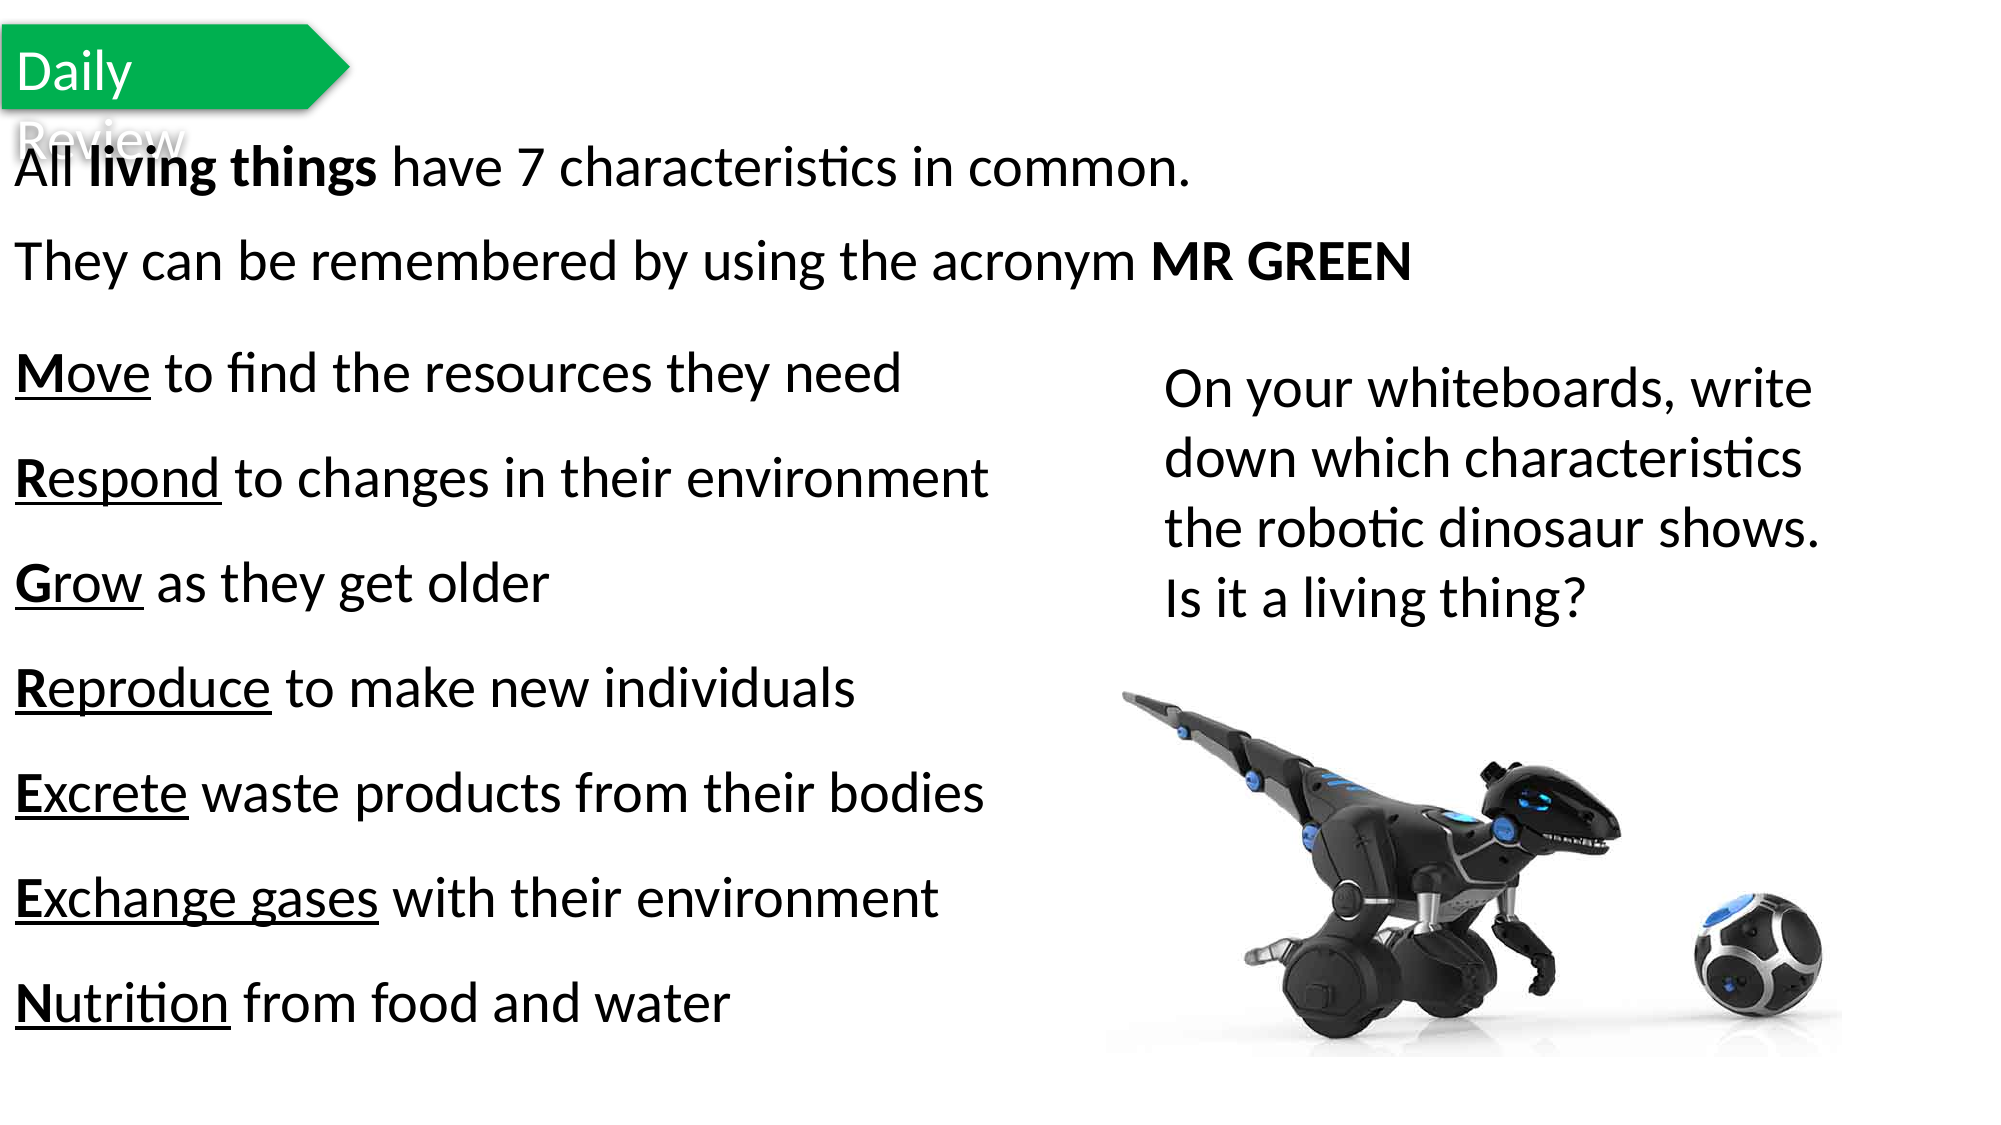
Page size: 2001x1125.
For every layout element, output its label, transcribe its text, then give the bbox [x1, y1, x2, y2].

text_box On your whiteboards, write down which characteristics the robotic dinosaur shows. Is it a living thing? [1149, 342, 1893, 637]
text_box Move to find the resources they need Respond to changes in their environment Grow as they get older Reproduce to make new individuals Excrete waste products from their bodies Exchange gases with their environment Nutrition from food and water [0, 300, 1324, 787]
picture [1106, 680, 1843, 1057]
text_box Daily Review [1, 24, 350, 110]
text_box All living things have 7 characteristics in common. They can be remembered by using the acronym MR GREEN [0, 120, 1554, 300]
